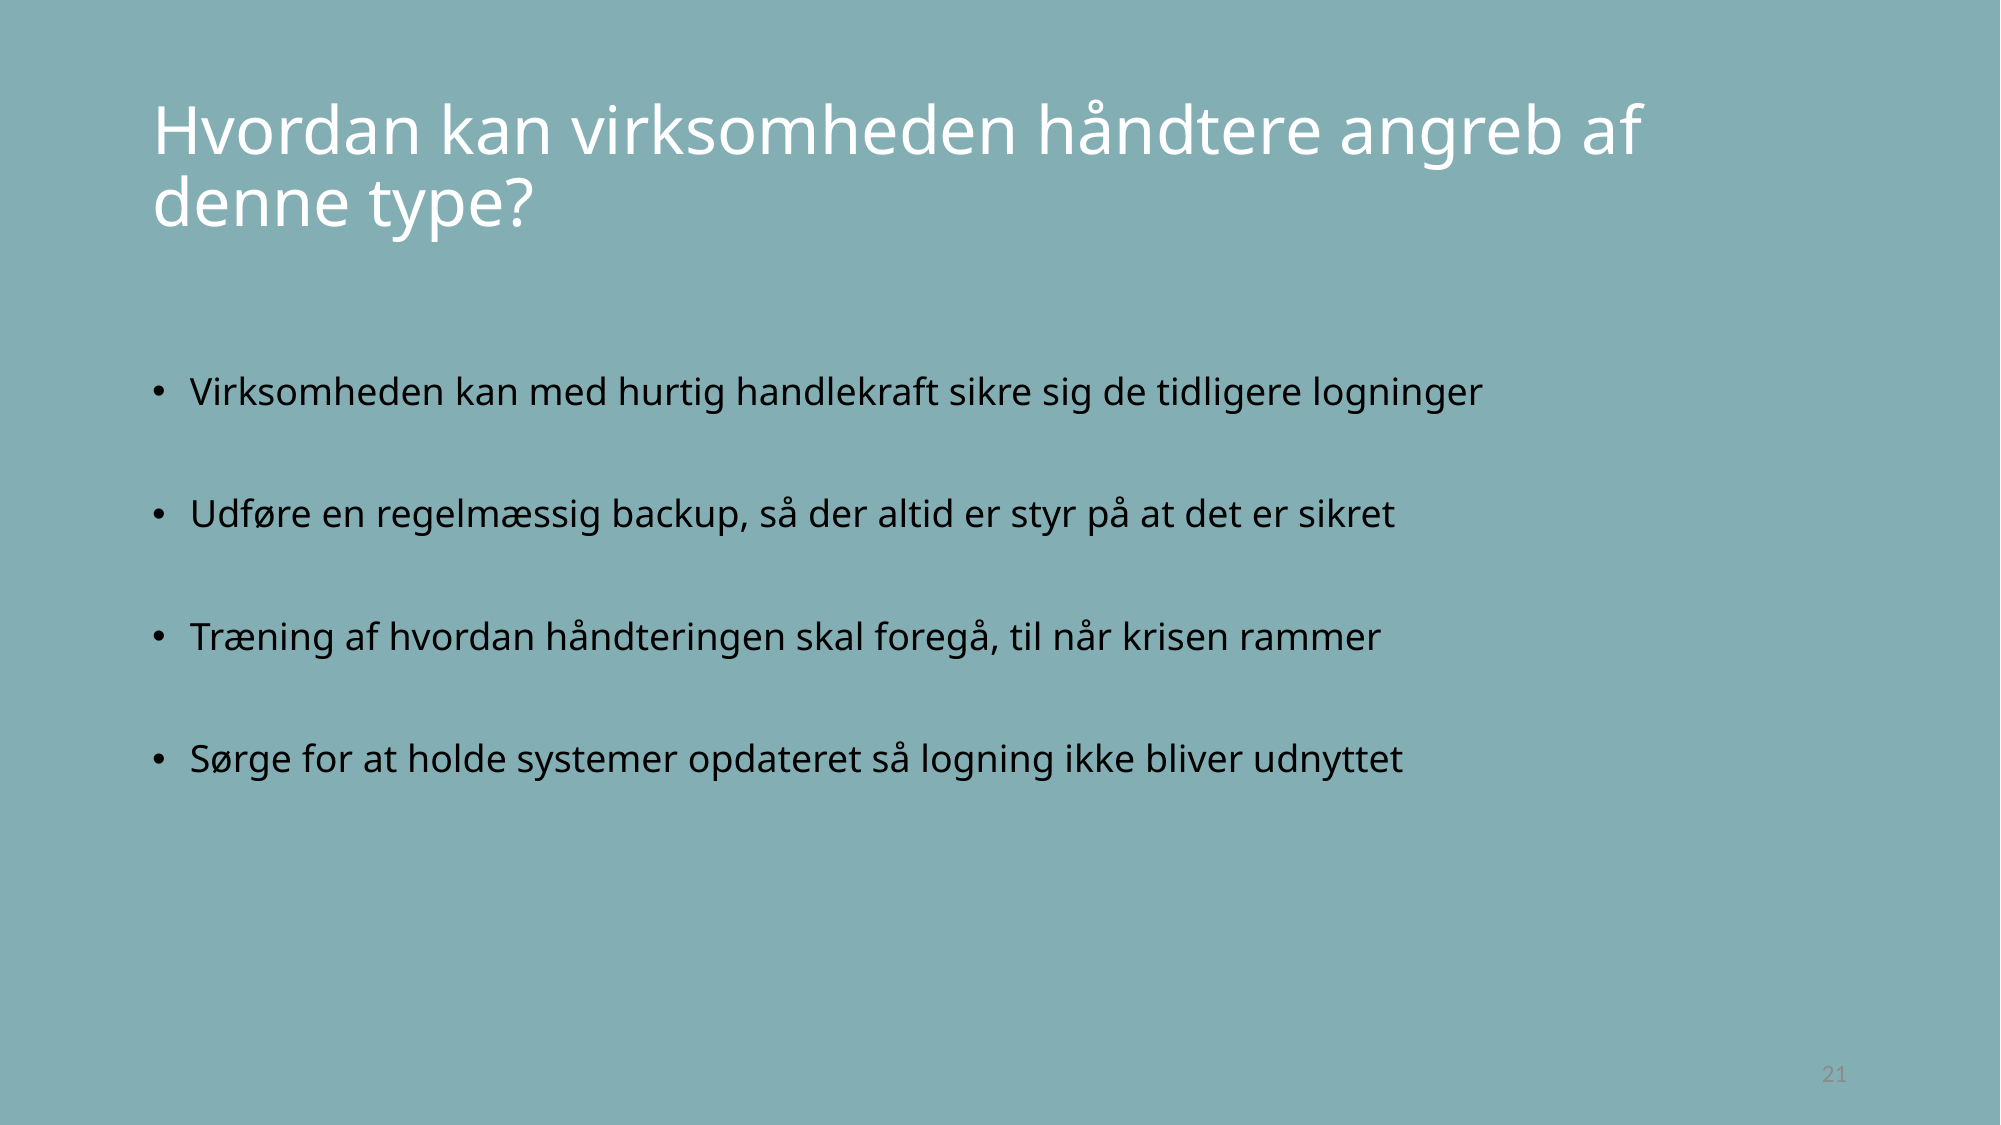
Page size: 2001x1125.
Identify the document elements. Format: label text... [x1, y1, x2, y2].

list Virksomheden kan med hurtig handlekraft sikre sig de tidligere logninger Udføre en regelmæssig backup, så der altid er styr på at det er sikret Træning af hvordan håndteringen skal foregå, til når krisen rammer Sørge for at holde systemer opdateret så logning ikke bliver udnyttet [137, 299, 1863, 1014]
slide_number 21 [1412, 1042, 1863, 1103]
title Hvordan kan virksomheden håndtere angreb af denne type? [137, 59, 1863, 278]
